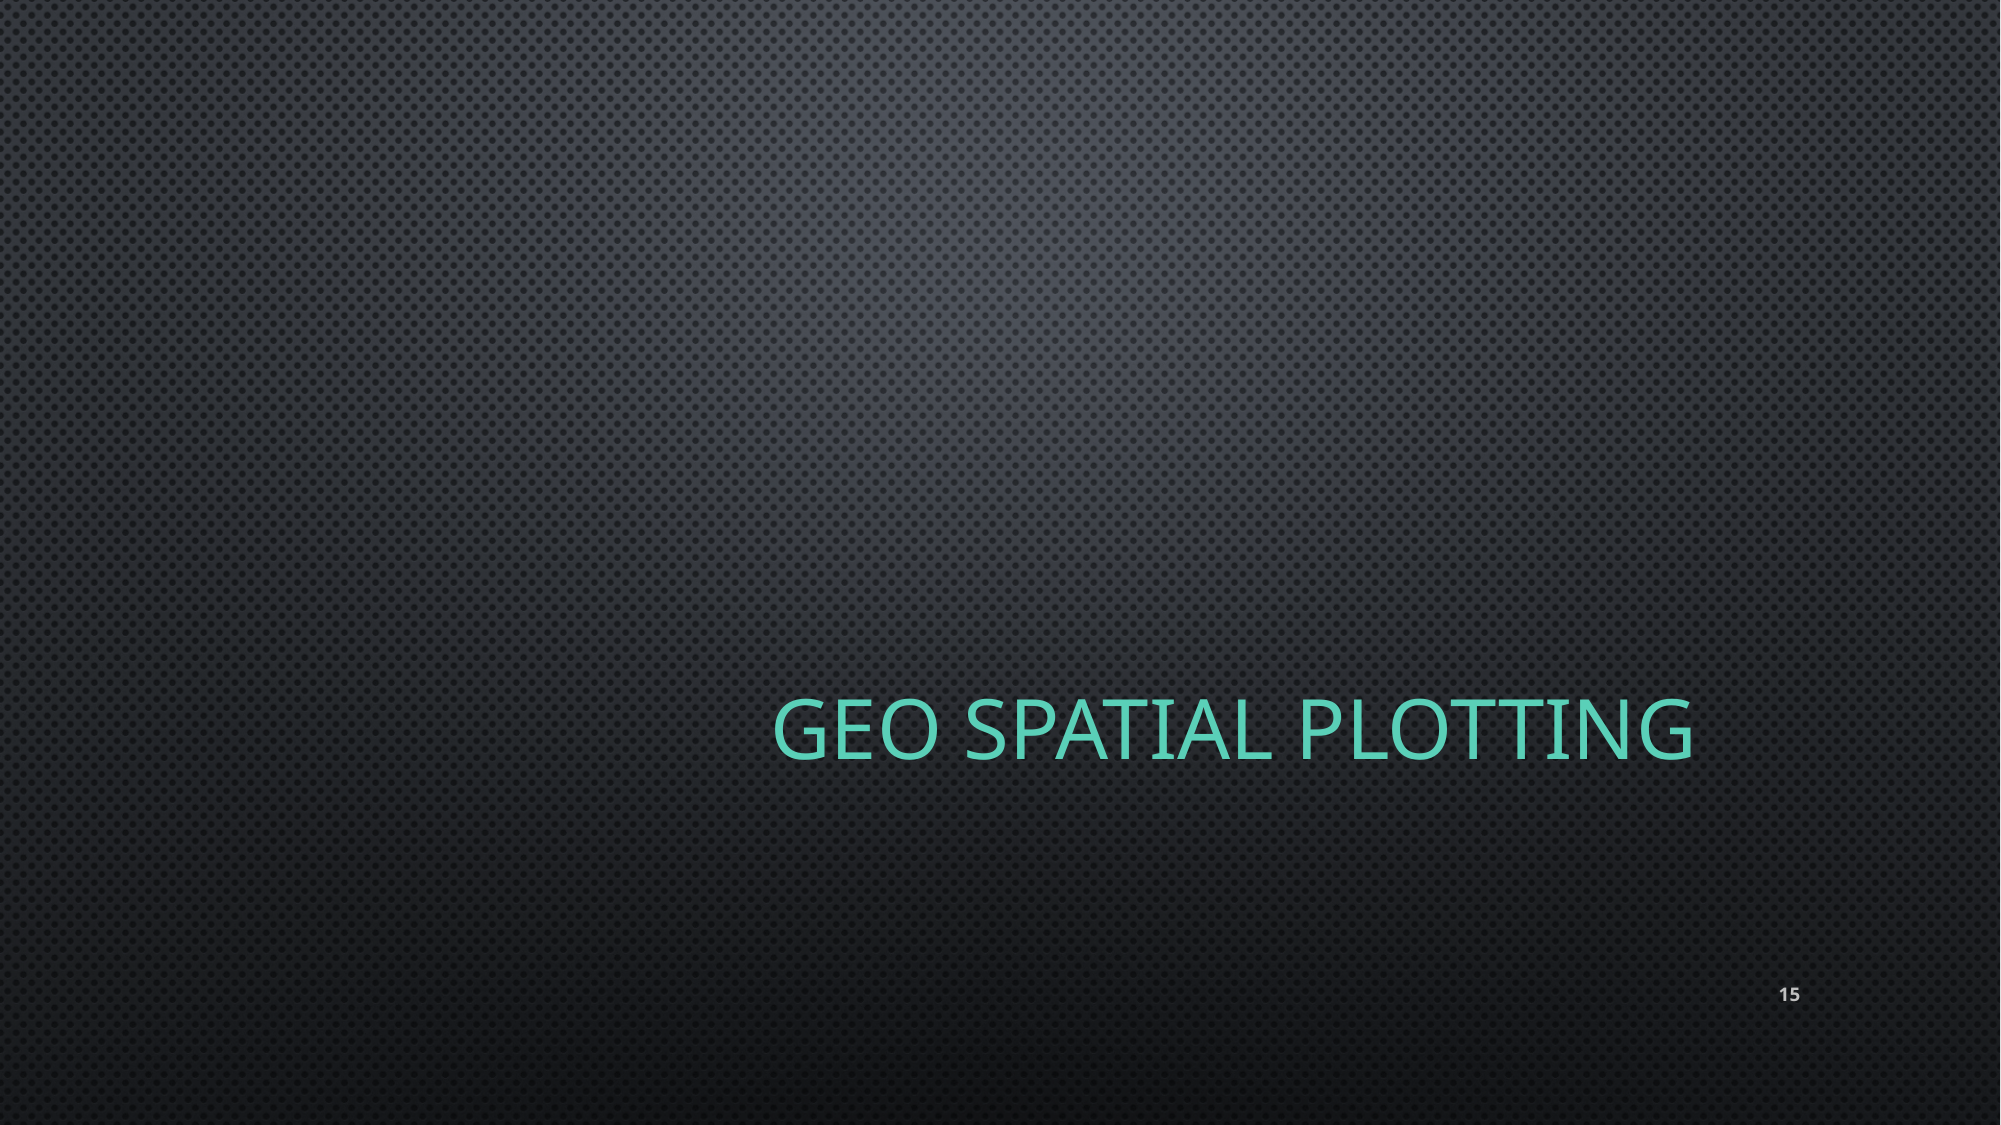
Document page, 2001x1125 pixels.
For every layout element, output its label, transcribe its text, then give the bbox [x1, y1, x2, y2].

title Geo spatial plotting [287, 542, 1713, 784]
slide_number 15 [1724, 965, 1816, 1025]
